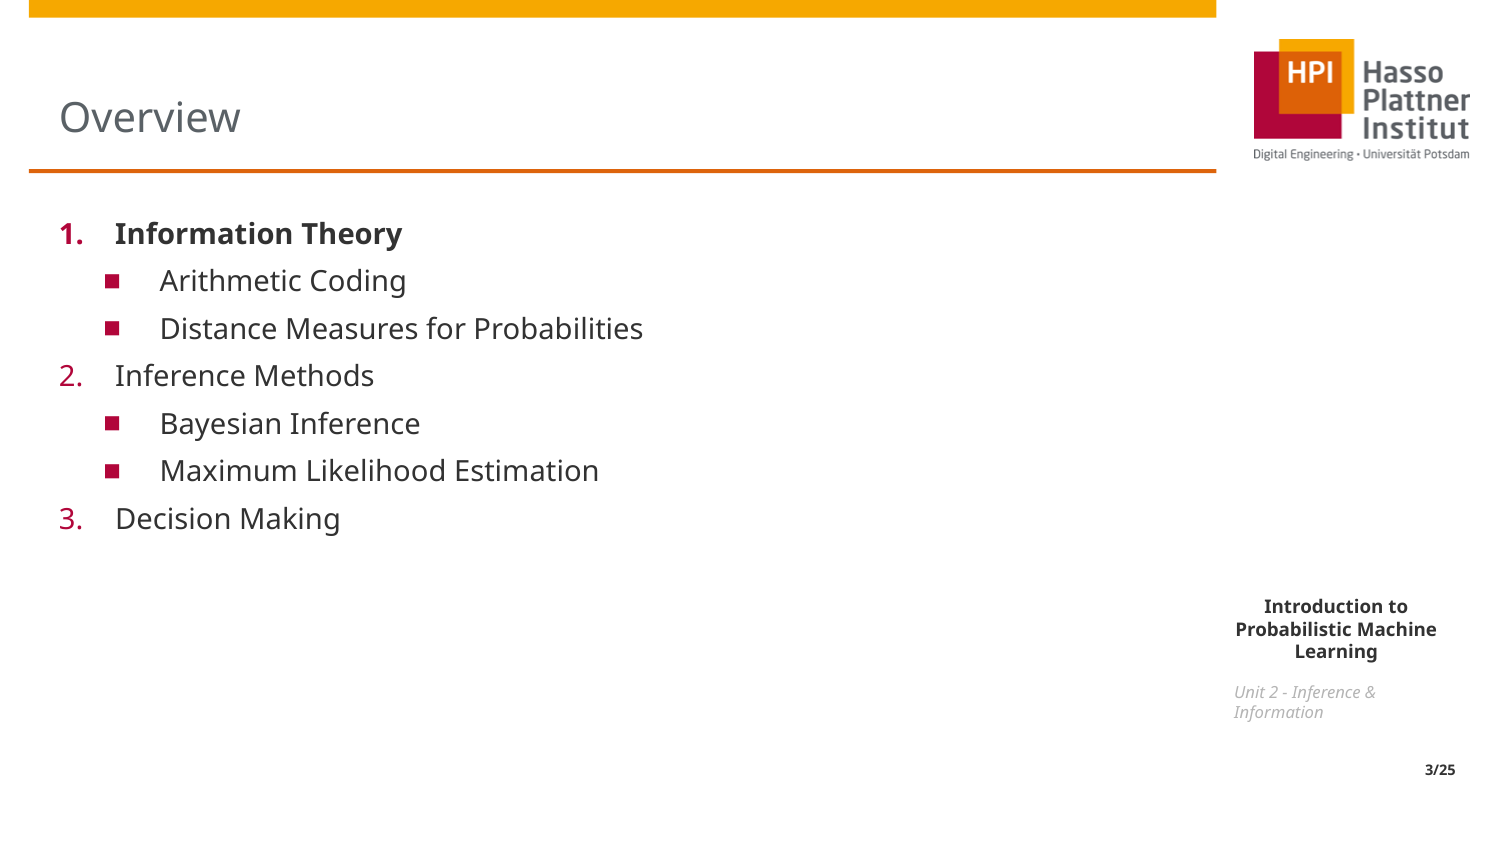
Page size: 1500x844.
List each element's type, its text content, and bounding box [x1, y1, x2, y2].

list Information Theory Arithmetic Coding Distance Measures for Probabilities Inference Methods Bayesian Inference Maximum Likelihood Estimation Decision Making [58, 203, 1187, 788]
picture [1254, 39, 1470, 161]
title Overview [58, 17, 1187, 170]
